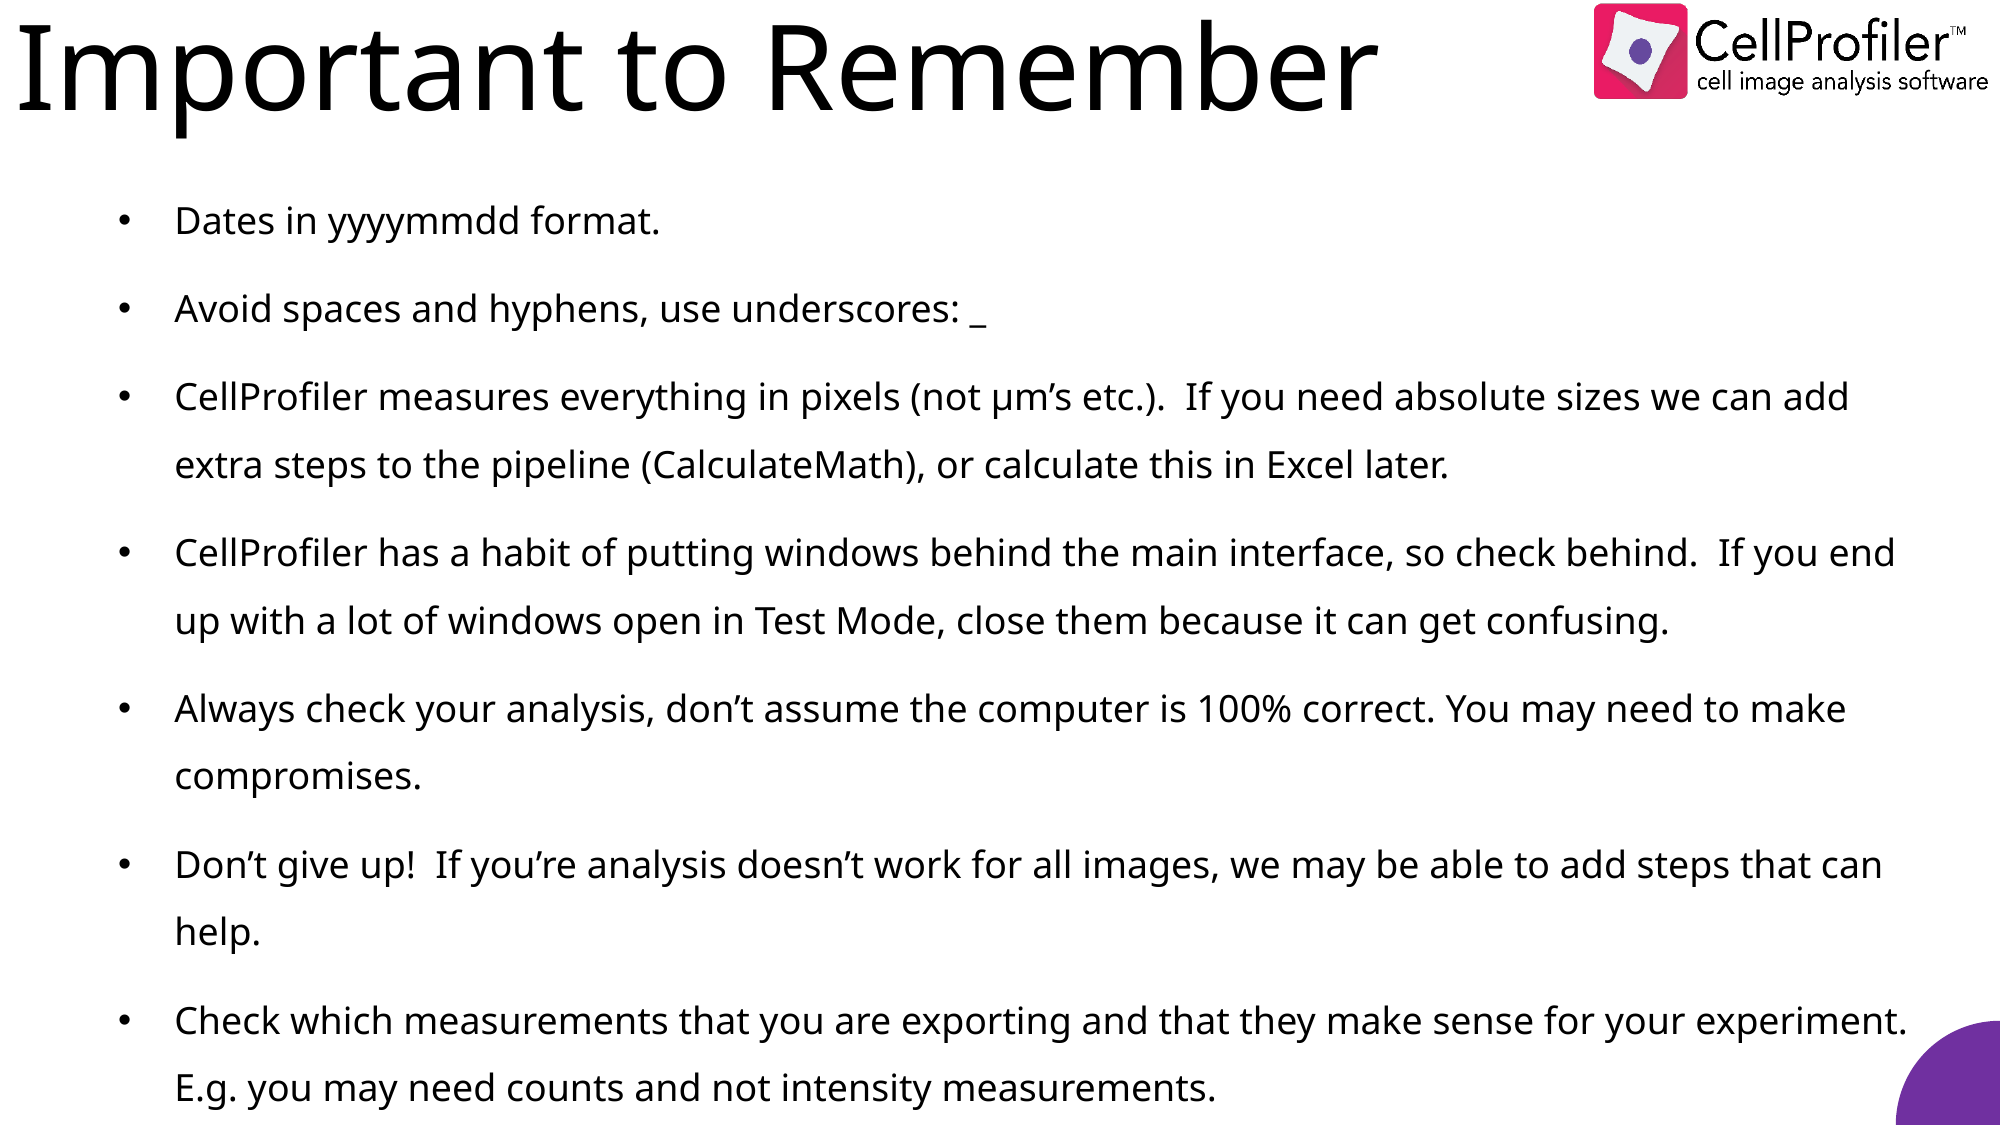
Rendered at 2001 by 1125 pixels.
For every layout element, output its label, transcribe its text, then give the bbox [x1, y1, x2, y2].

title Important to Remember [0, 0, 1505, 144]
picture [1588, 0, 2000, 103]
subtitle Dates in yyyymmdd format. Avoid spaces and hyphens, use underscores: _ CellProfiler measures everything in pixels (not µm’s etc.). If you need absolute sizes we can add extra steps to the pipeline (CalculateMath), or calculate this in Excel later. CellProfiler has a habit of putting windows behind the main interface, so check behind. If you end up with a lot of windows open in Test Mode, close them because it can get confusing. Always check your analysis, don’t assume the computer is 100% correct. You may need to make compromises. Don’t give up! If you’re analysis doesn’t work for all images, we may be able to add steps that can help. Check which measurements that you are exporting and that they make sense for your experiment. E.g. you may need counts and not intensity measurements. [103, 166, 1950, 1125]
text_box [1894, 1019, 2000, 1125]
